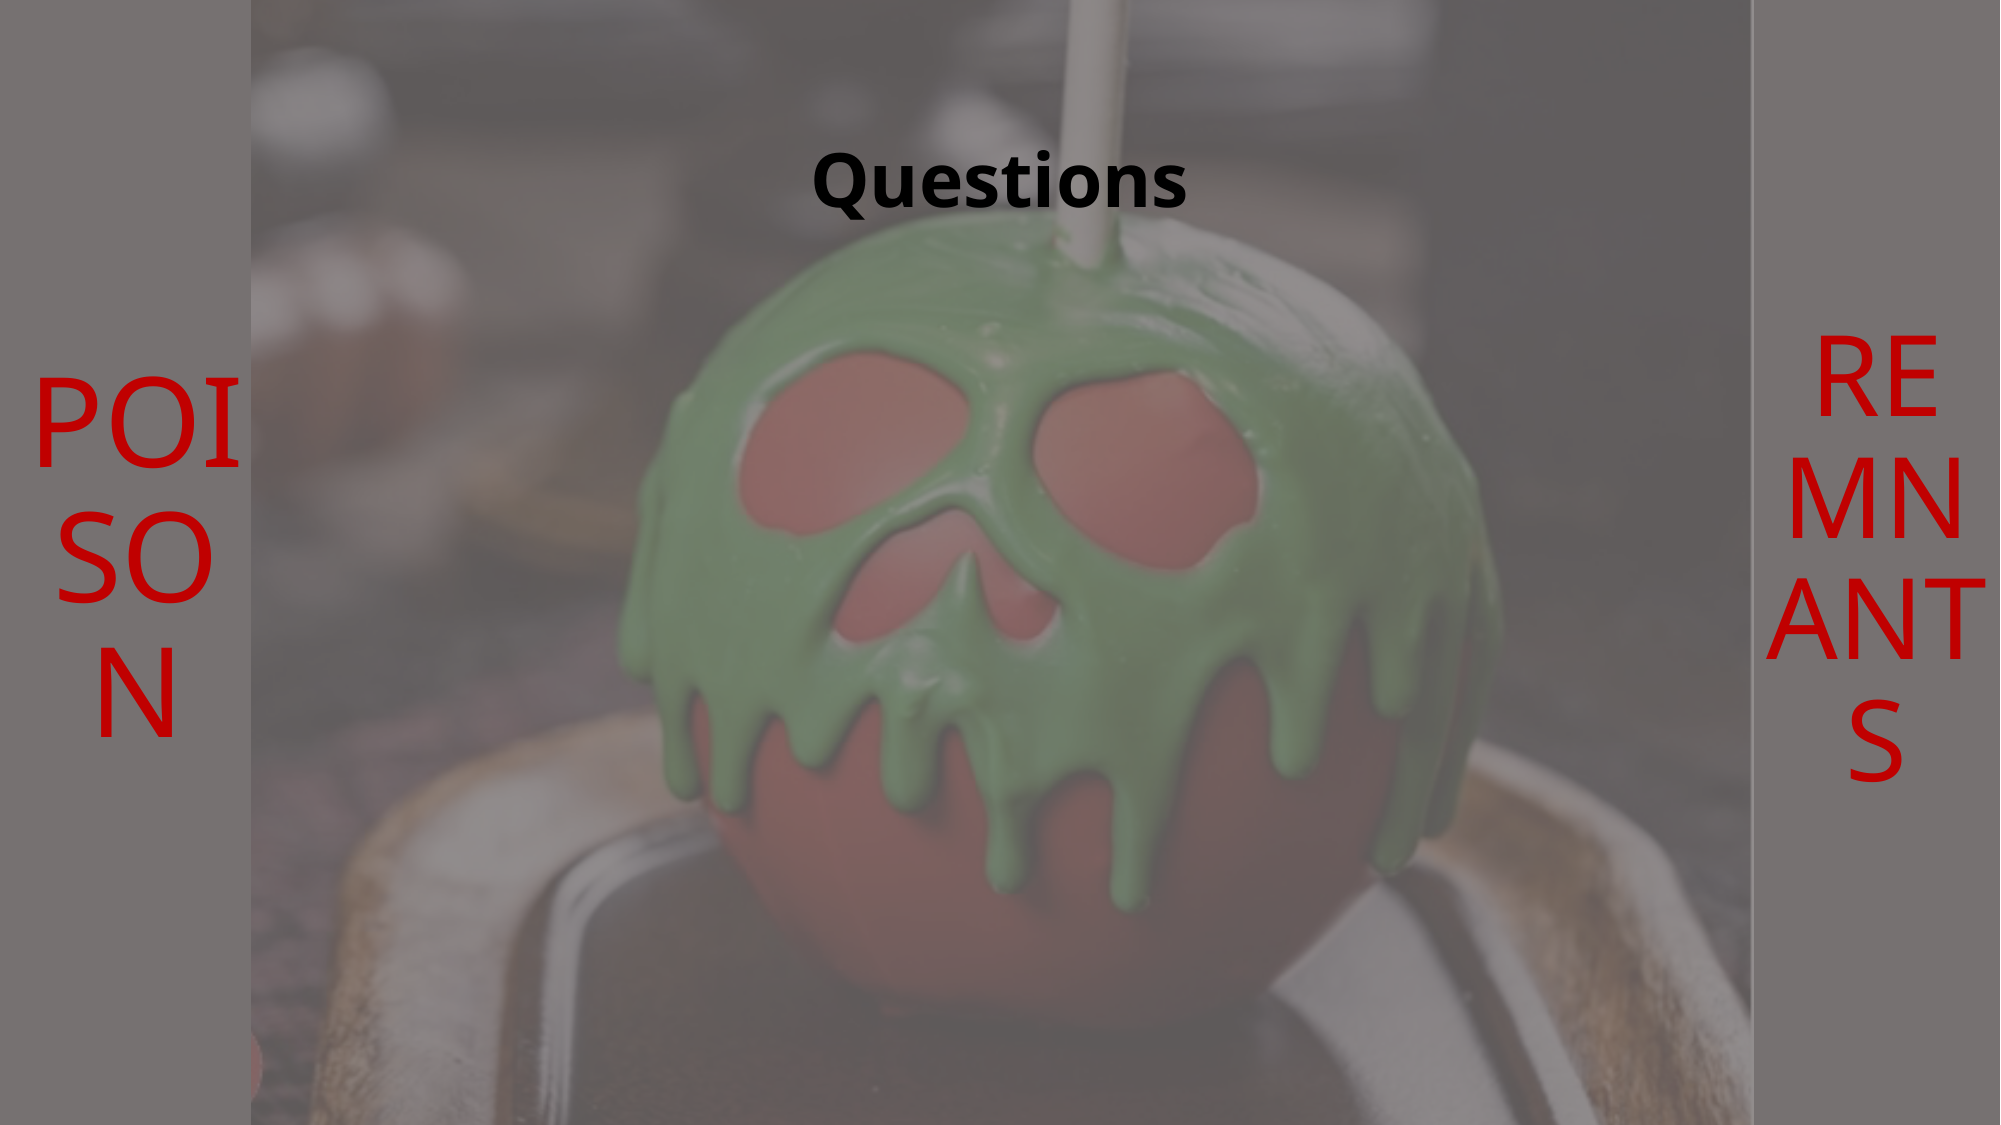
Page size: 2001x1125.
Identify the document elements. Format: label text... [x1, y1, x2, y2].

picture [251, 0, 1754, 1125]
title POISON [0, 0, 251, 1125]
text_box REMNANTS [1754, 0, 2000, 1125]
